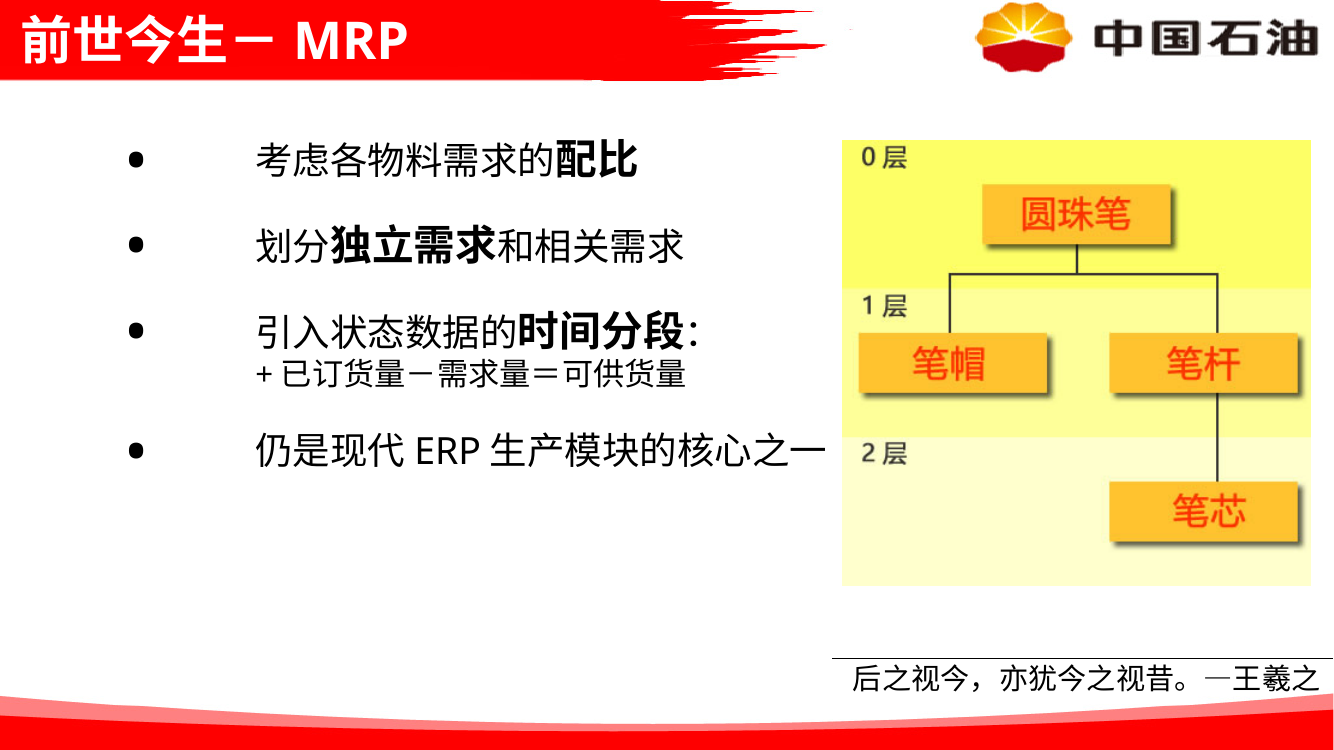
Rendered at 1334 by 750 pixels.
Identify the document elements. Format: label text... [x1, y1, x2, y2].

picture [0, 0, 1334, 750]
title 前世今生－MRP [0, 0, 508, 106]
text_box 后之视今，亦犹今之视昔。—王羲之 [832, 652, 1334, 658]
text_box 后之视今，亦犹今之视昔。—王羲之 [832, 664, 1334, 703]
list 考虑各物料需求的配比 划分独立需求和相关需求 引入状态数据的时间分段： 库存量+已订货量－需求量＝可供货量 仍是现代ERP生产模块的核心之一 [57, 126, 1258, 622]
